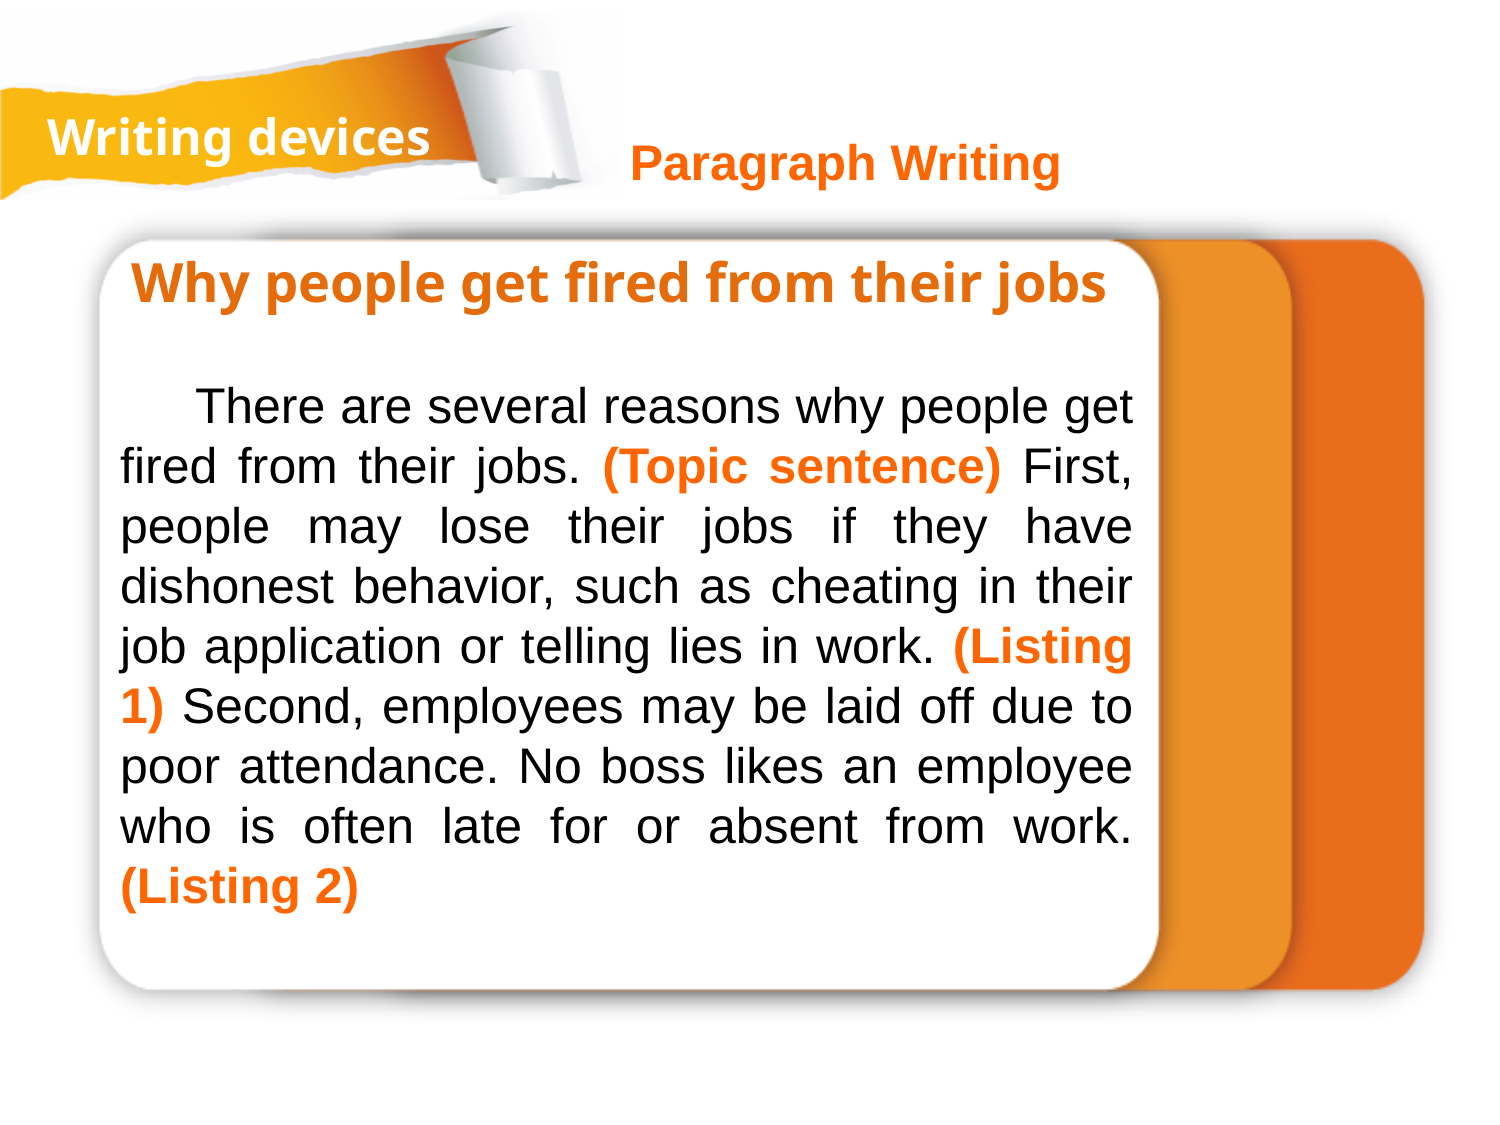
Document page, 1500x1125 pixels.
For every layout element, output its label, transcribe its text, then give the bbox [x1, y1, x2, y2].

text_box Paragraph Writing [624, 123, 1184, 163]
picture [0, 9, 1454, 1032]
